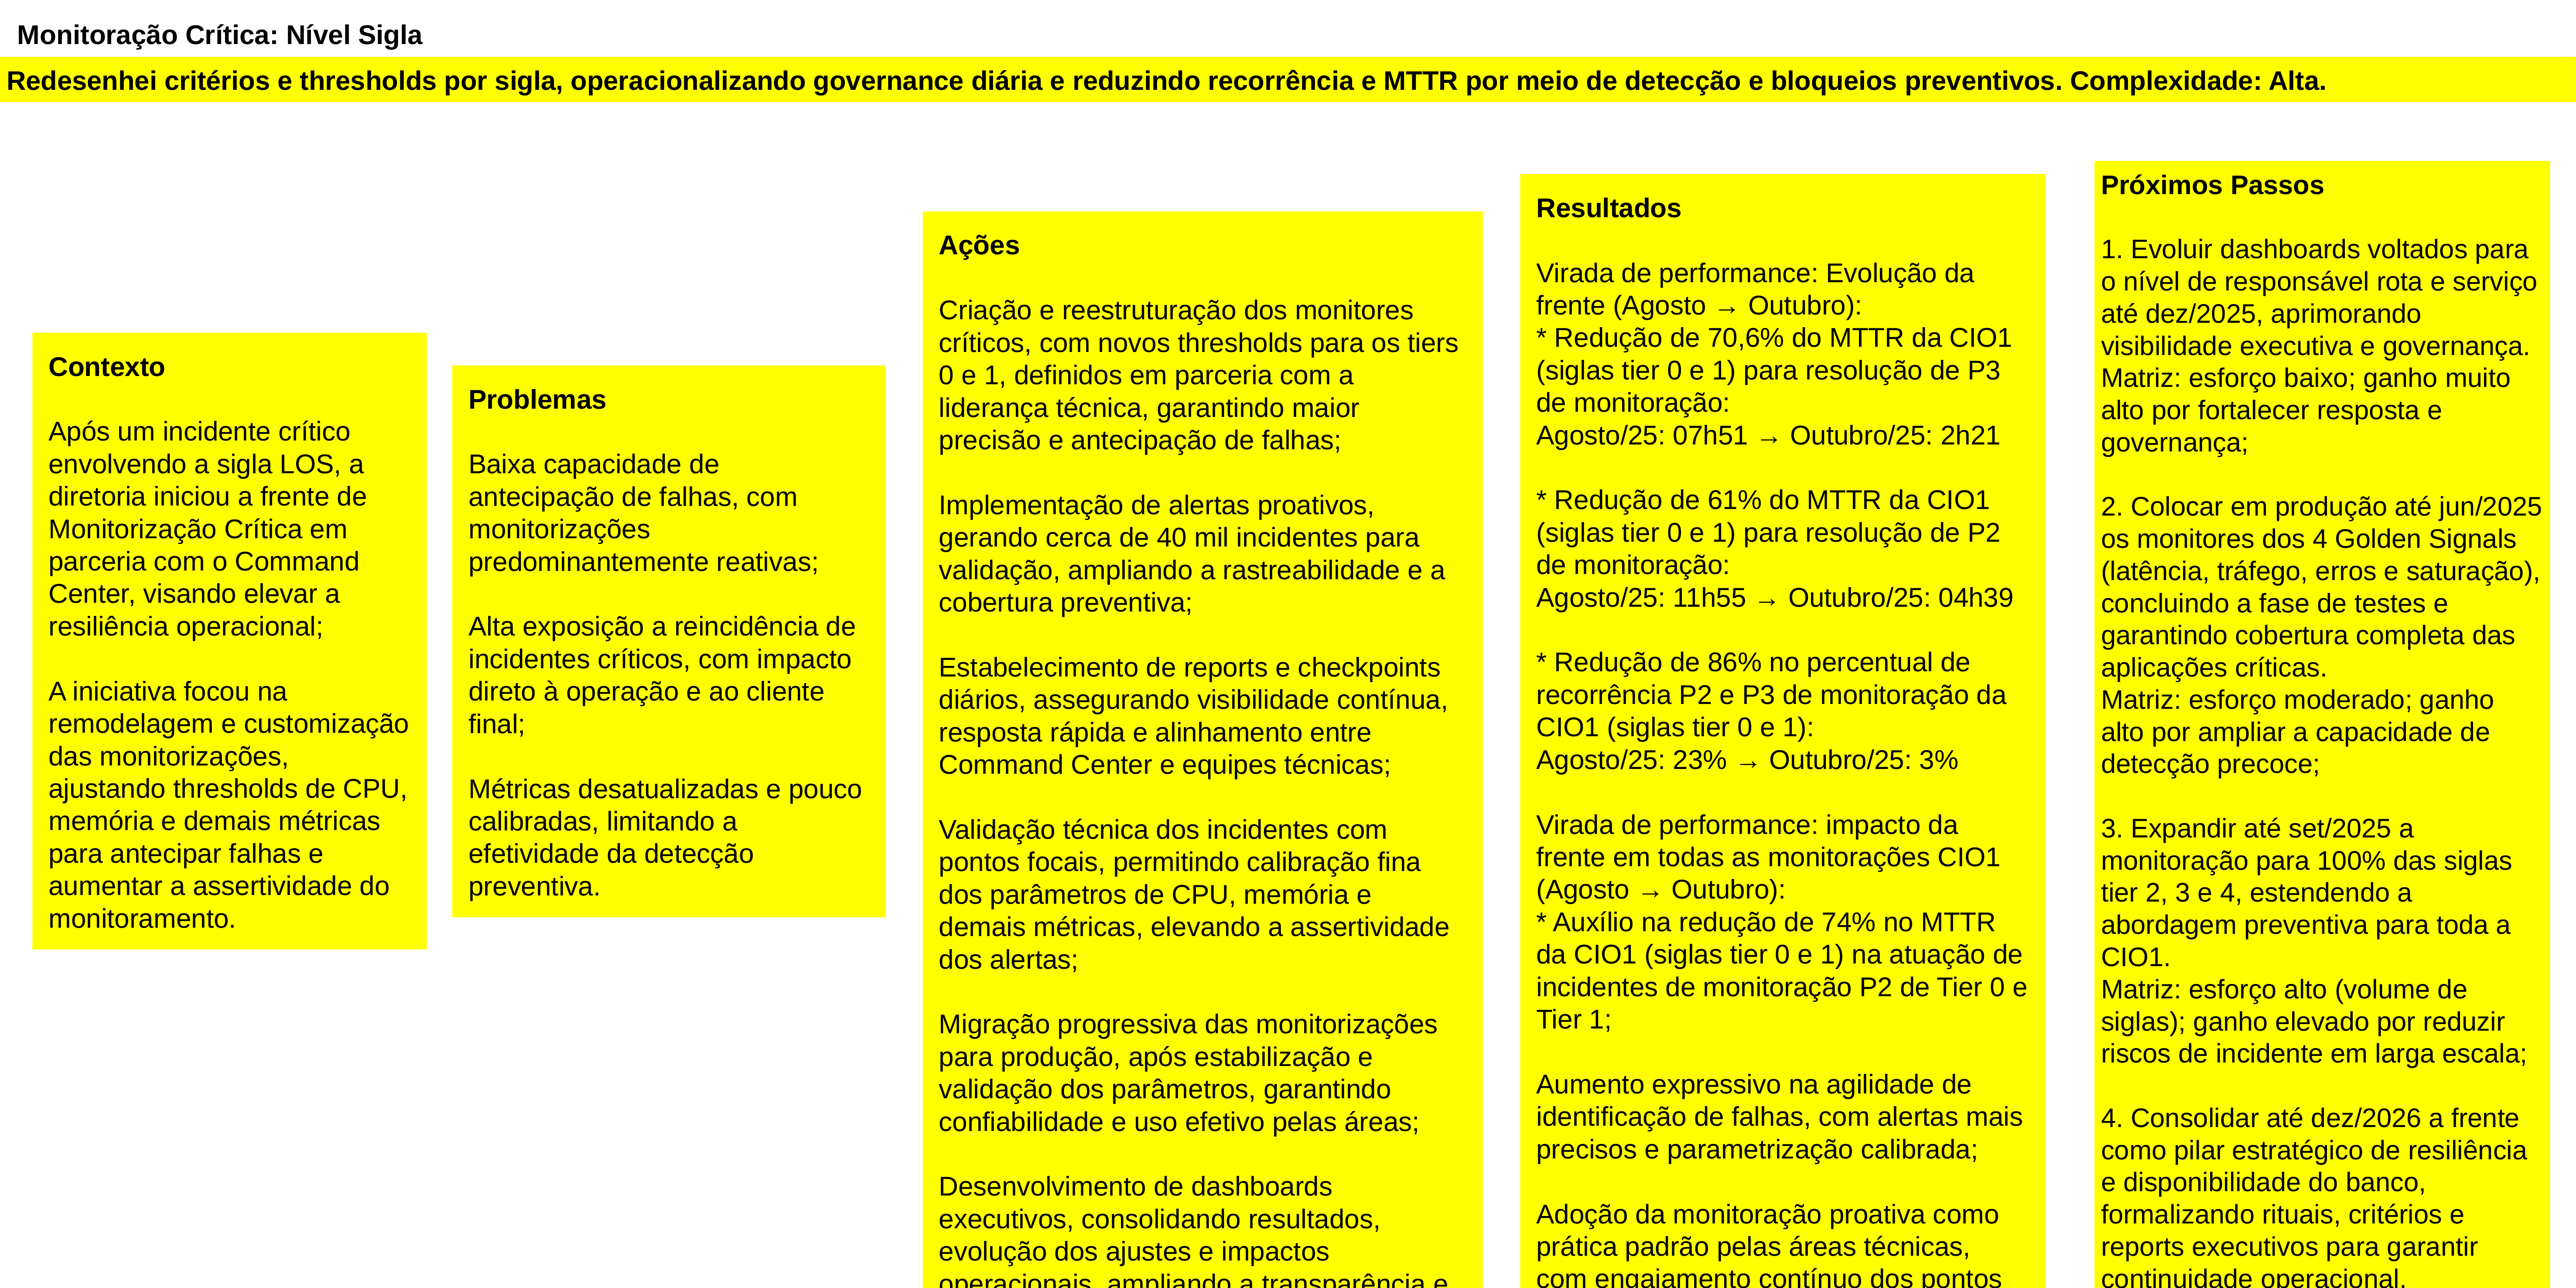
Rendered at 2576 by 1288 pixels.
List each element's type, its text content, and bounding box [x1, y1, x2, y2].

text_box Redesenhei critérios e thresholds por sigla, operacionalizando governance diária e reduzindo recorrência e MTTR por meio de detecção e bloqueios preventivos. Complexidade: Alta. [0, 57, 2576, 102]
text_box Problemas Baixa capacidade de antecipação de falhas, com monitorizações predominantemente reativas; Alta exposição a reincidência de incidentes críticos, com impacto direto à operação e ao cliente final; Métricas desatualizadas e pouco calibradas, limitando a efetividade da detecção preventiva. [452, 365, 885, 917]
text_box Próximos Passos 1. Evoluir dashboards voltados para o nível de responsável rota e serviço até dez/2025, aprimorando visibilidade executiva e governança. Matriz: esforço baixo; ganho muito alto por fortalecer resposta e governança; 2. Colocar em produção até jun/2025 os monitores dos 4 Golden Signals (latência, tráfego, erros e saturação), concluindo a fase de testes e garantindo cobertura completa das aplicações críticas. Matriz: esforço moderado; ganho alto por ampliar a capacidade de detecção precoce; 3. Expandir até set/2025 a monitoração para 100% das siglas tier 2, 3 e 4, estendendo a abordagem preventiva para toda a CIO1. Matriz: esforço alto (volume de siglas); ganho elevado por reduzir riscos de incidente em larga escala; 4. Consolidar até dez/2026 a frente como pilar estratégico de resiliência e disponibilidade do banco, formalizando rituais, critérios e reports executivos para garantir continuidade operacional. Matriz: esforço moderado; ganho máximo por institucionalizar a prática no banco. [2094, 161, 2550, 1288]
text_box Ações Criação e reestruturação dos monitores críticos, com novos thresholds para os tiers 0 e 1, definidos em parceria com a liderança técnica, garantindo maior precisão e antecipação de falhas; Implementação de alertas proativos, gerando cerca de 40 mil incidentes para validação, ampliando a rastreabilidade e a cobertura preventiva; Estabelecimento de reports e checkpoints diários, assegurando visibilidade contínua, resposta rápida e alinhamento entre Command Center e equipes técnicas; Validação técnica dos incidentes com pontos focais, permitindo calibração fina dos parâmetros de CPU, memória e demais métricas, elevando a assertividade dos alertas; Migração progressiva das monitorizações para produção, após estabilização e validação dos parâmetros, garantindo confiabilidade e uso efetivo pelas áreas; Desenvolvimento de dashboards executivos, consolidando resultados, evolução dos ajustes e impactos operacionais, ampliando a transparência e o direcionamento estratégico. [922, 211, 1483, 1288]
text_box Resultados Virada de performance: Evolução da frente (Agosto → Outubro): * Redução de 70,6% do MTTR da CIO1 (siglas tier 0 e 1) para resolução de P3 de monitoração: Agosto/25: 07h51 → Outubro/25: 2h21 * Redução de 61% do MTTR da CIO1 (siglas tier 0 e 1) para resolução de P2 de monitoração: Agosto/25: 11h55 → Outubro/25: 04h39 * Redução de 86% no percentual de recorrência P2 e P3 de monitoração da CIO1 (siglas tier 0 e 1): Agosto/25: 23% → Outubro/25: 3% Virada de performance: impacto da frente em todas as monitorações CIO1 (Agosto → Outubro): * Auxílio na redução de 74% no MTTR da CIO1 (siglas tier 0 e 1) na atuação de incidentes de monitoração P2 de Tier 0 e Tier 1; Aumento expressivo na agilidade de identificação de falhas, com alertas mais precisos e parametrização calibrada; Adoção da monitoração proativa como prática padrão pelas áreas técnicas, com engajamento contínuo dos pontos focais; Governança fortalecida com acompanhamento diário, garantindo previsibilidade e foco executivo na evolução das métricas. [1520, 174, 2046, 1288]
text_box Monitoração Crítica: Nível Sigla [10, 10, 597, 57]
text_box Contexto Após um incidente crítico envolvendo a sigla LOS, a diretoria iniciou a frente de Monitorização Crítica em parceria com o Command Center, visando elevar a resiliência operacional; A iniciativa focou na remodelagem e customização das monitorizações, ajustando thresholds de CPU, memória e demais métricas para antecipar falhas e aumentar a assertividade do monitoramento. [32, 332, 427, 950]
